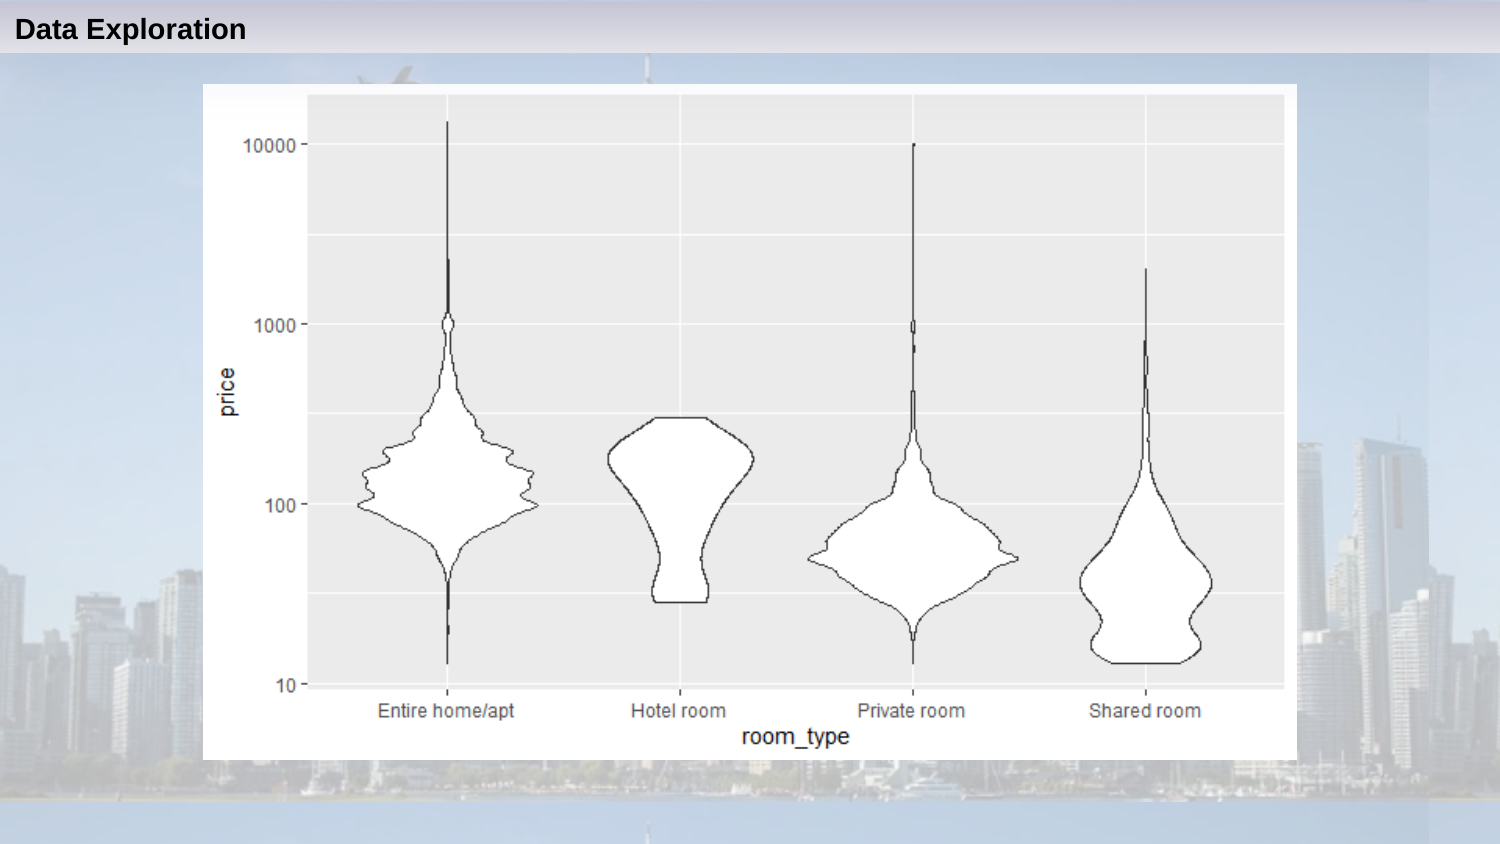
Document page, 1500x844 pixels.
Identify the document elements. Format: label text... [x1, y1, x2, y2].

picture [202, 84, 1298, 760]
text_box Data Exploration [0, 2, 1500, 53]
